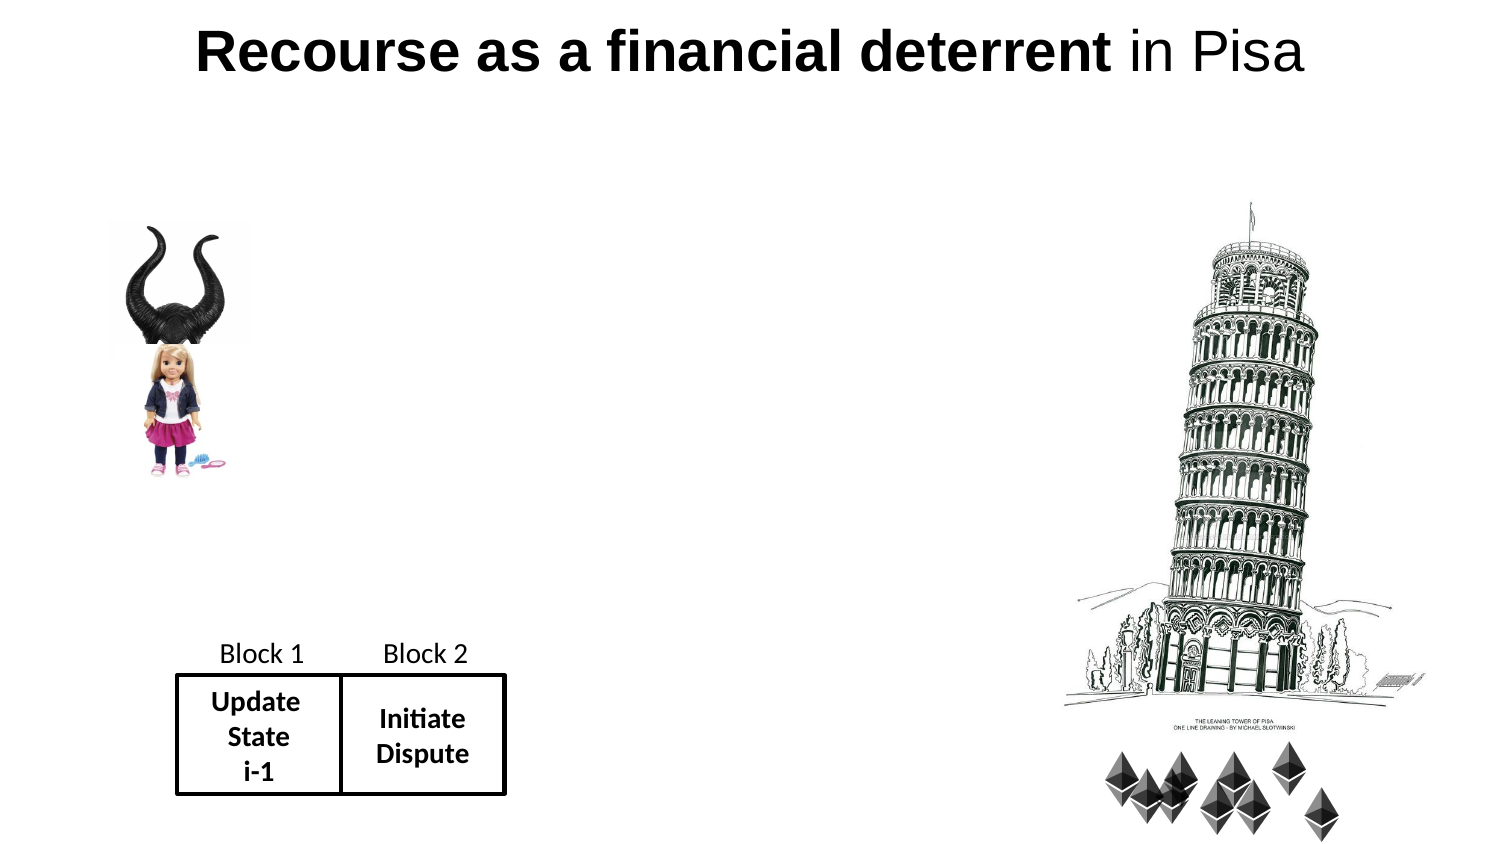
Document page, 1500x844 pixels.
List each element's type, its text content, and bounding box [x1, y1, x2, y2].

text_box [177, 675, 341, 794]
text_box [341, 675, 505, 794]
text_box Initiate Dispute [357, 692, 489, 777]
text_box Block 2 [360, 626, 492, 674]
picture [107, 219, 256, 481]
title Recourse as a financial deterrent in Pisa [51, 0, 1449, 92]
picture [993, 165, 1475, 844]
text_box Update State i-1 [193, 692, 325, 777]
text_box Block 1 [196, 626, 328, 674]
